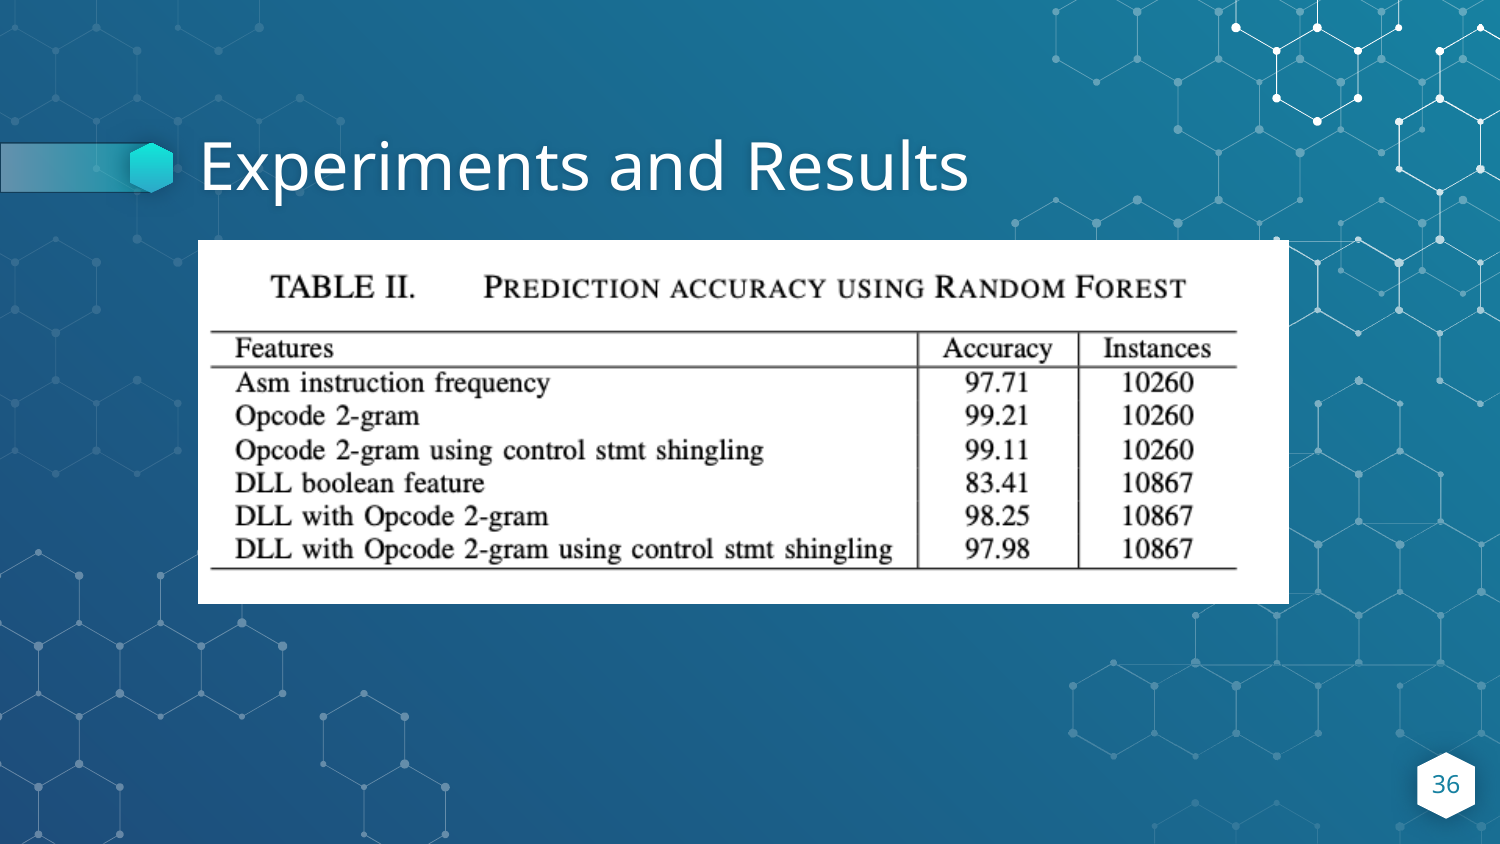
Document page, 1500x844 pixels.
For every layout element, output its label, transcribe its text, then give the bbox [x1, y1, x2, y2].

picture [197, 240, 1289, 604]
slide_number ‹#› [1417, 752, 1475, 819]
title Experiments and Results [198, 140, 1302, 198]
